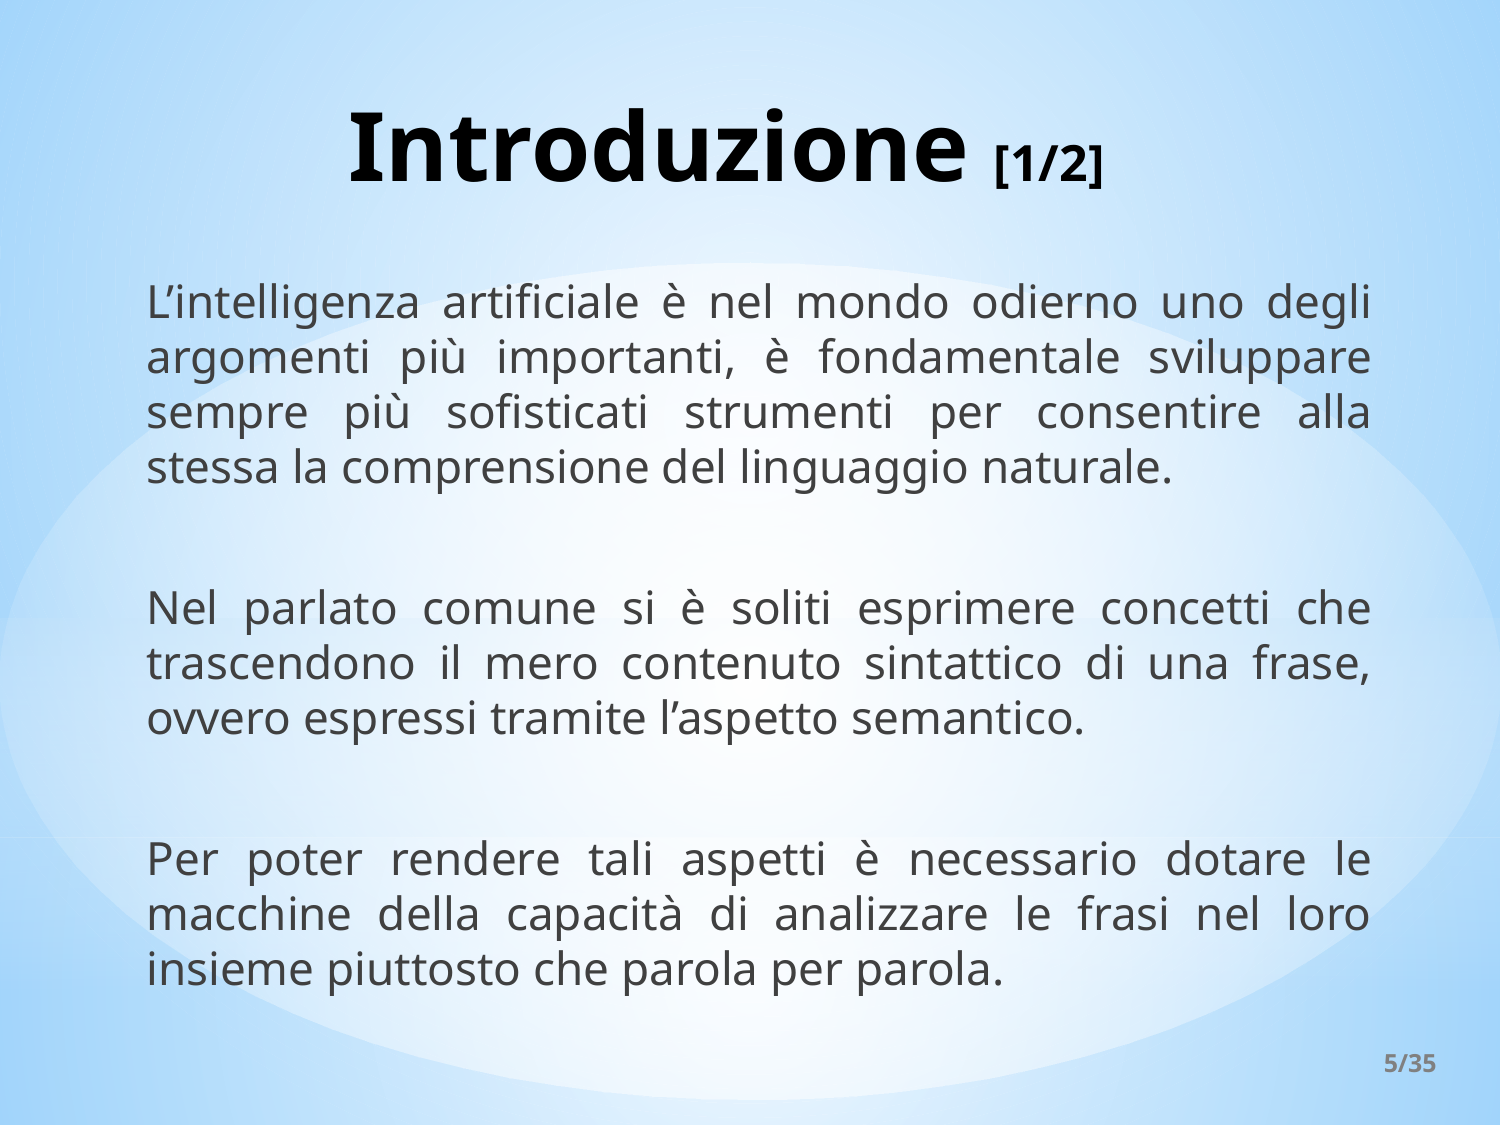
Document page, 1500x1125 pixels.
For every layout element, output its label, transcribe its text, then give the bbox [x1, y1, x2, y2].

list L’intelligenza artificiale è nel mondo odierno uno degli argomenti più importanti, è fondamentale sviluppare sempre più sofisticati strumenti per consentire alla stessa la comprensione del linguaggio naturale. Nel parlato comune si è soliti esprimere concetti che trascendono il mero contenuto sintattico di una frase, ovvero espressi tramite l’aspetto semantico. Per poter rendere tali aspetti è necessario dotare le macchine della capacità di analizzare le frasi nel loro insieme piuttosto che parola per parola. [123, 265, 1388, 1024]
title Introduzione [1/2] [123, 78, 1329, 265]
slide_number 5/35 [1151, 1035, 1452, 1095]
